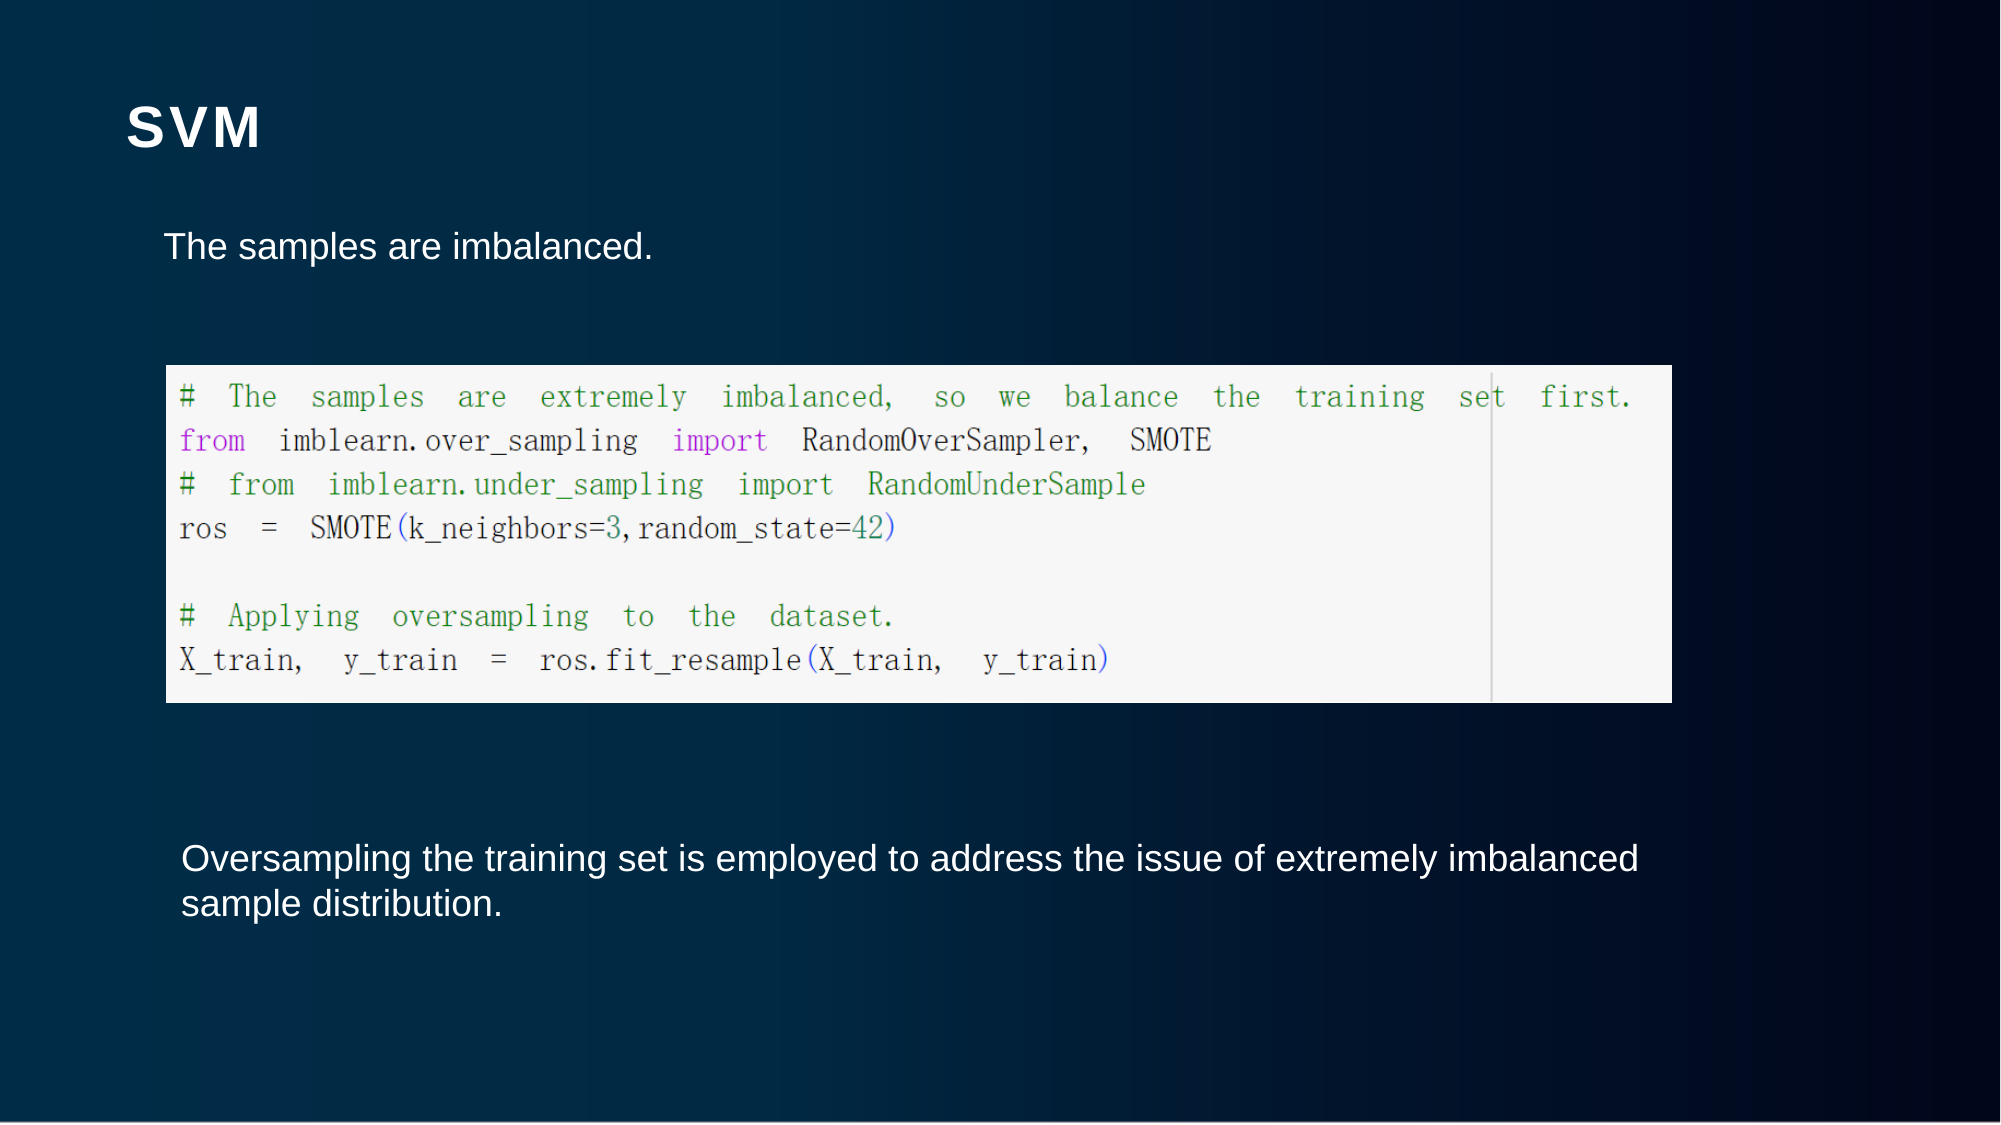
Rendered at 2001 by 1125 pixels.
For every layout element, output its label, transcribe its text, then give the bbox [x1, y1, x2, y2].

picture [0, 0, 2001, 1125]
text_box Oversampling the training set is employed to address the issue of extremely imbalanced sample distribution. [166, 826, 1682, 931]
list [109, 164, 1891, 992]
title SVM [109, 70, 1891, 164]
text_box The samples are imbalanced. [148, 214, 816, 275]
